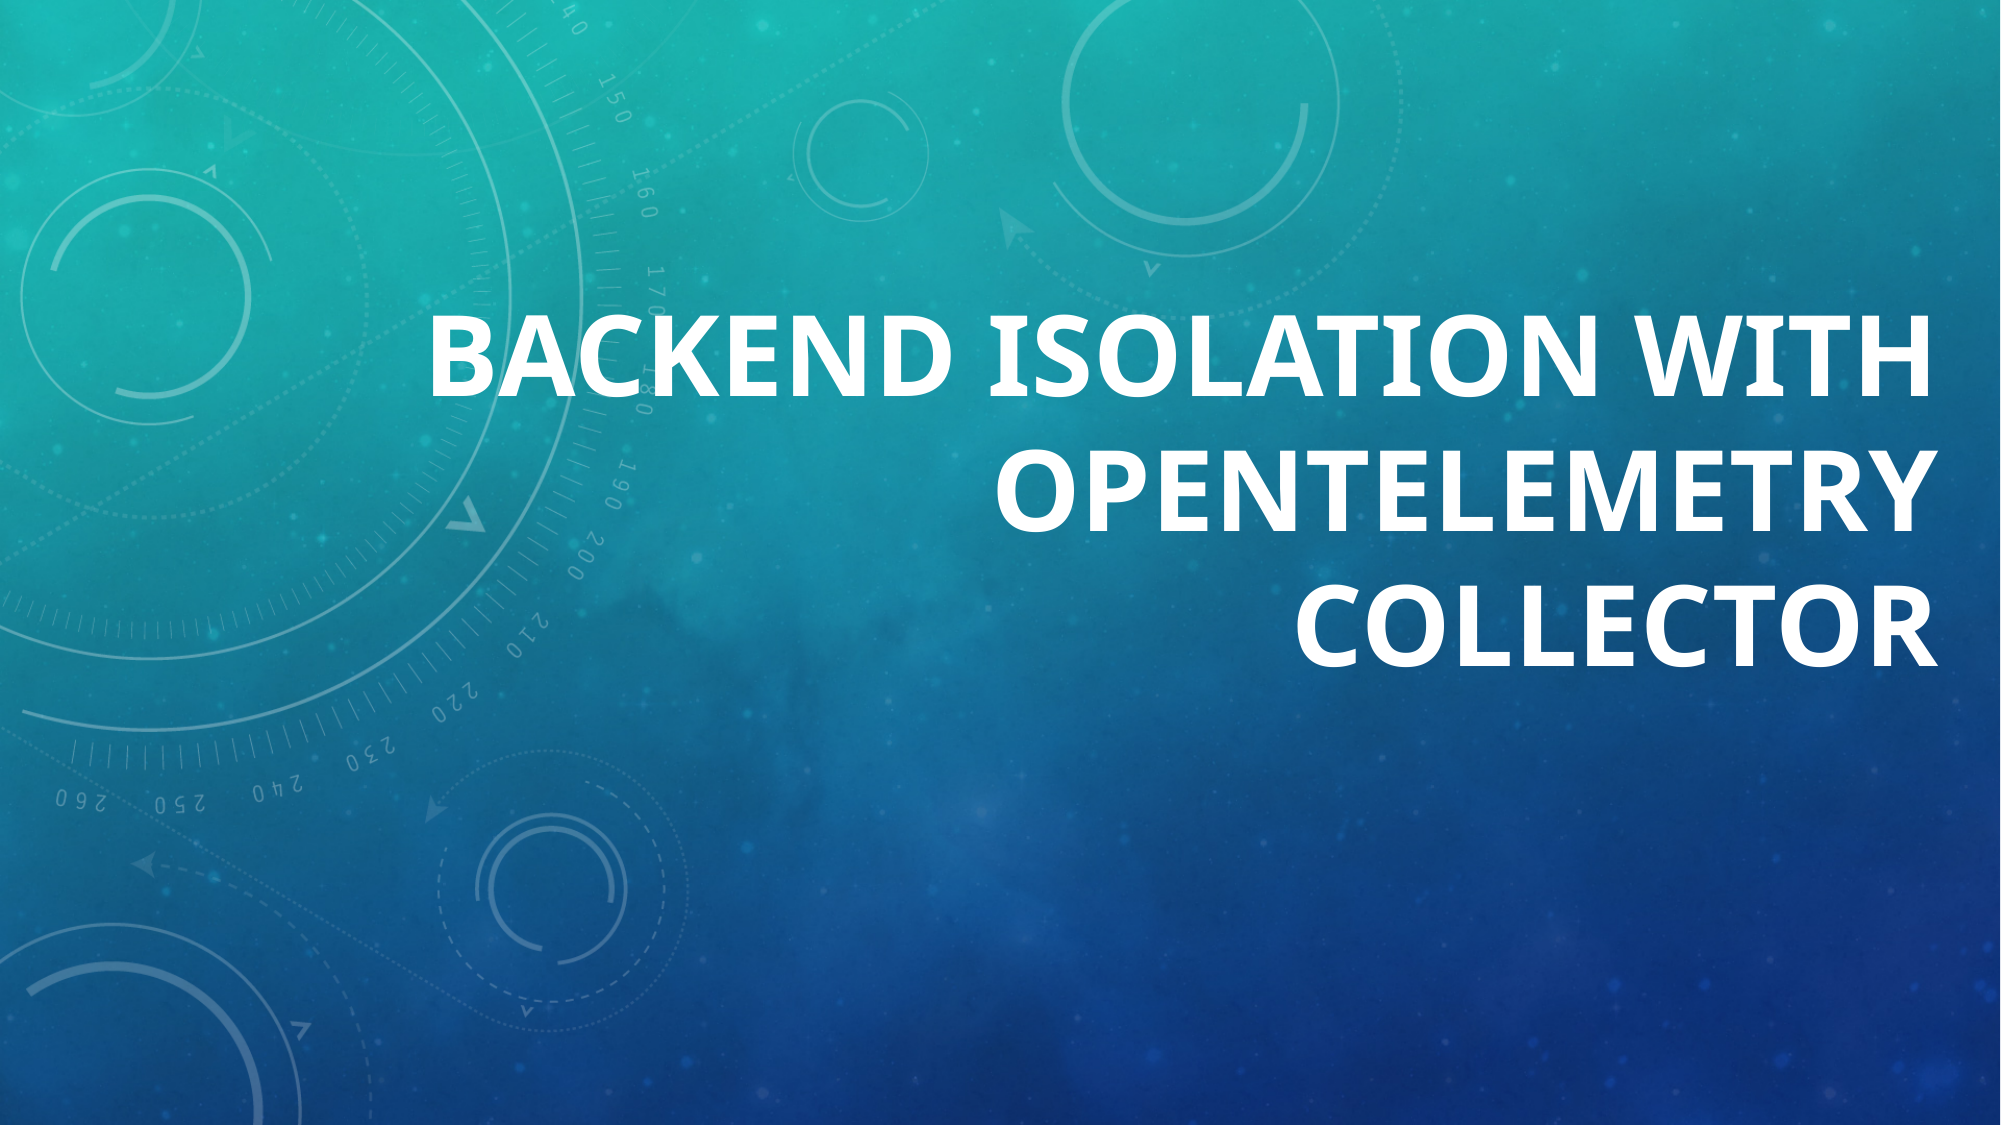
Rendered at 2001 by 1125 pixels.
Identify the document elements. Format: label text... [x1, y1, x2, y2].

picture [0, 0, 2001, 1125]
title Backend Isolation with OpenTelemetry Collector [350, 183, 1955, 697]
